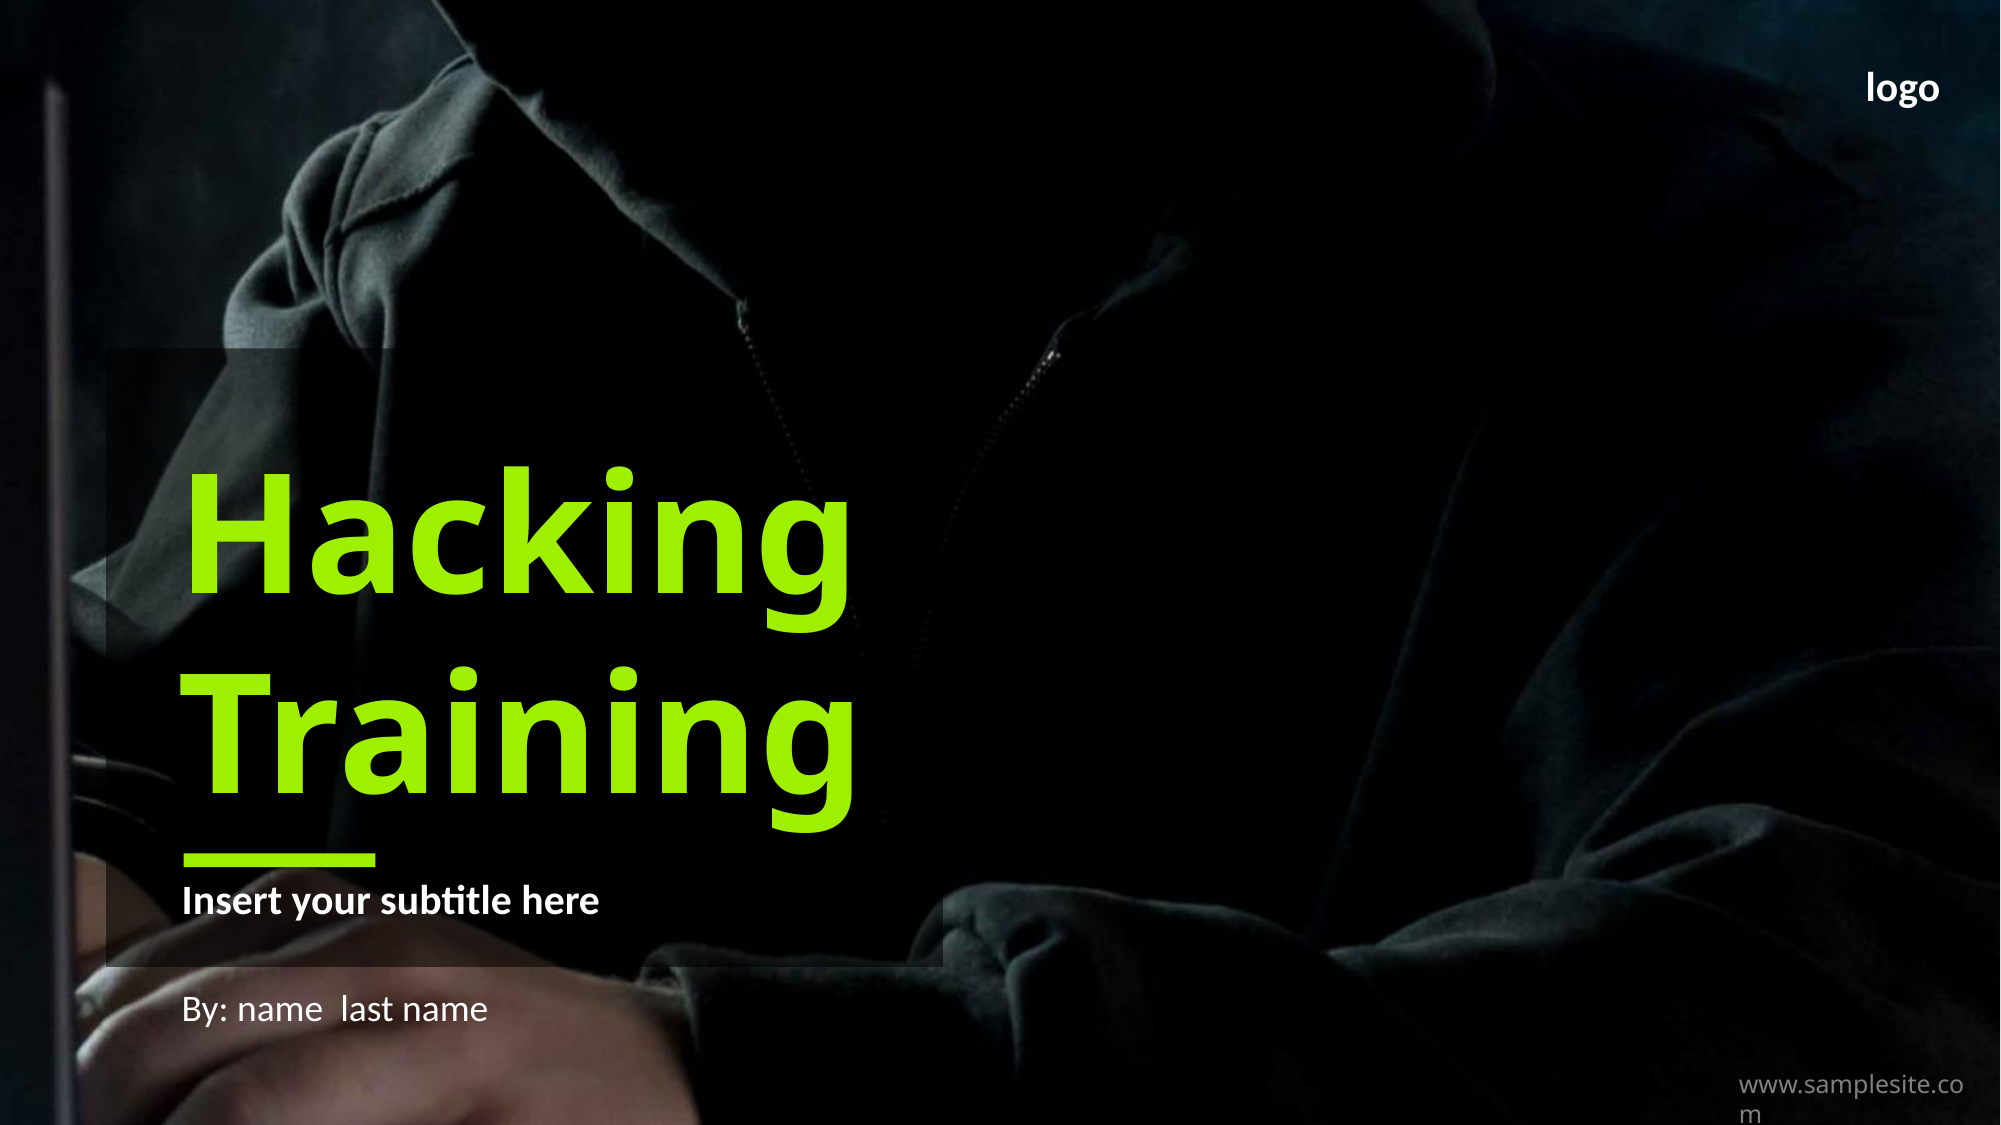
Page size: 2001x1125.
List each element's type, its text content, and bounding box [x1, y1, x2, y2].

text_box logo [1850, 52, 2000, 118]
text_box [183, 852, 377, 868]
text_box Insert your subtitle here [166, 865, 1084, 931]
text_box Hacking Training [162, 419, 943, 834]
text_box www.samplesite.com [1724, 1061, 2000, 1125]
picture [0, 0, 2001, 1125]
text_box [105, 347, 944, 968]
text_box By: name last name [166, 977, 743, 1037]
